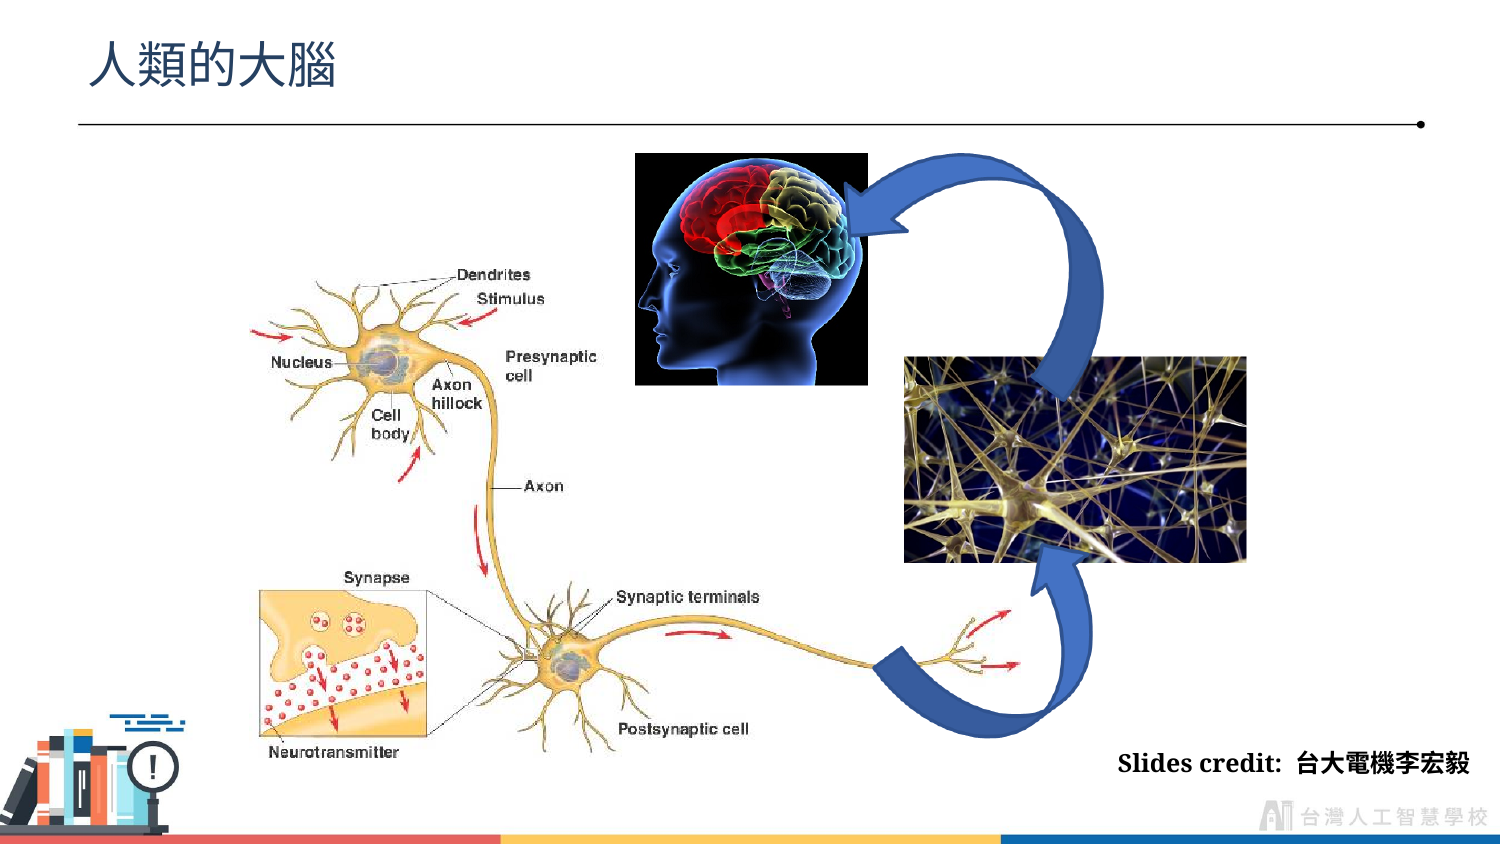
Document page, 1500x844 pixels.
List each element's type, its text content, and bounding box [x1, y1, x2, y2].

title 人類的大腦 [72, 18, 1409, 117]
text_box Slides credit: 台大電機李宏毅 [1309, 740, 1485, 785]
picture [0, 0, 1500, 844]
